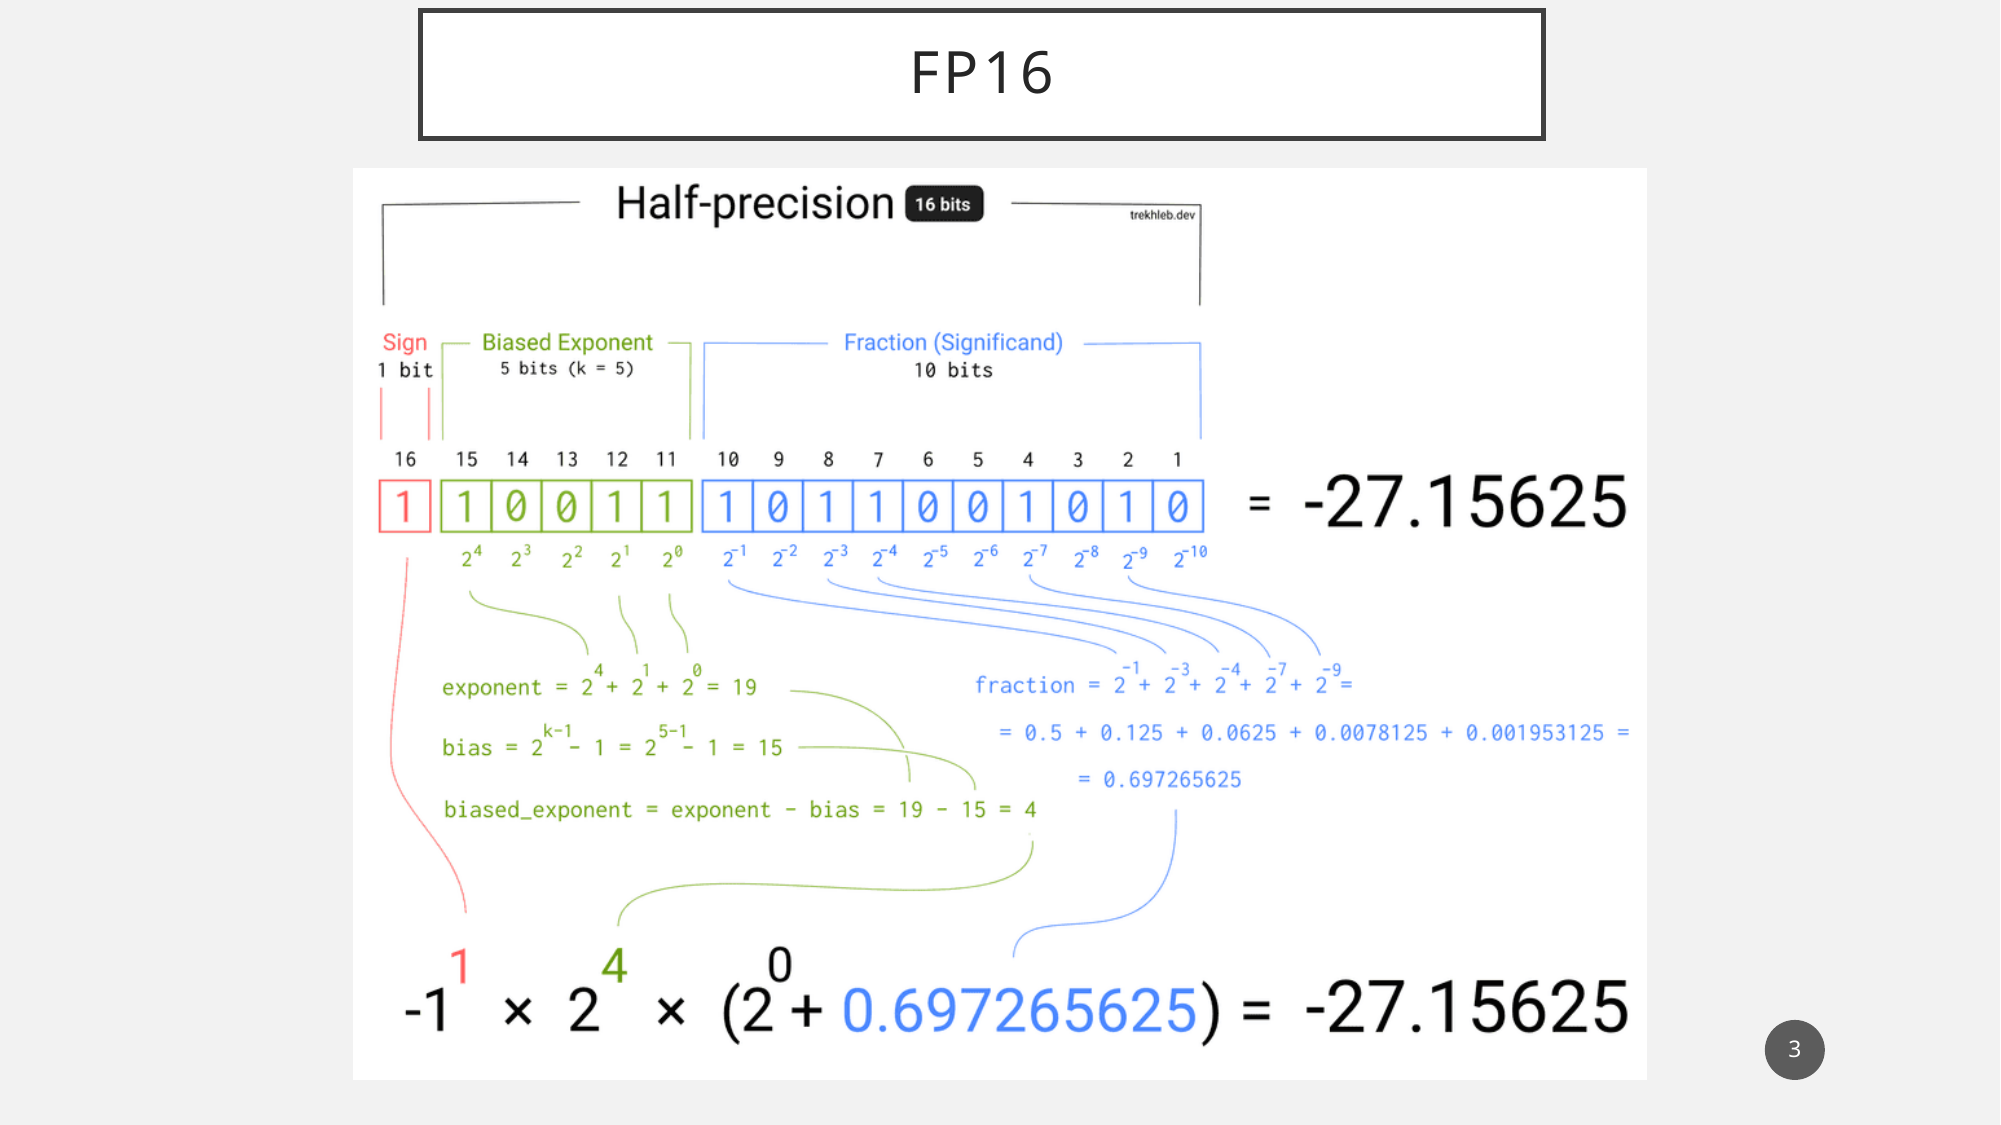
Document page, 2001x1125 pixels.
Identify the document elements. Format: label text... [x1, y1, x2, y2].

slide_number 3 [1764, 1019, 1825, 1080]
title fp16 [418, 8, 1546, 141]
picture [353, 168, 1647, 1080]
